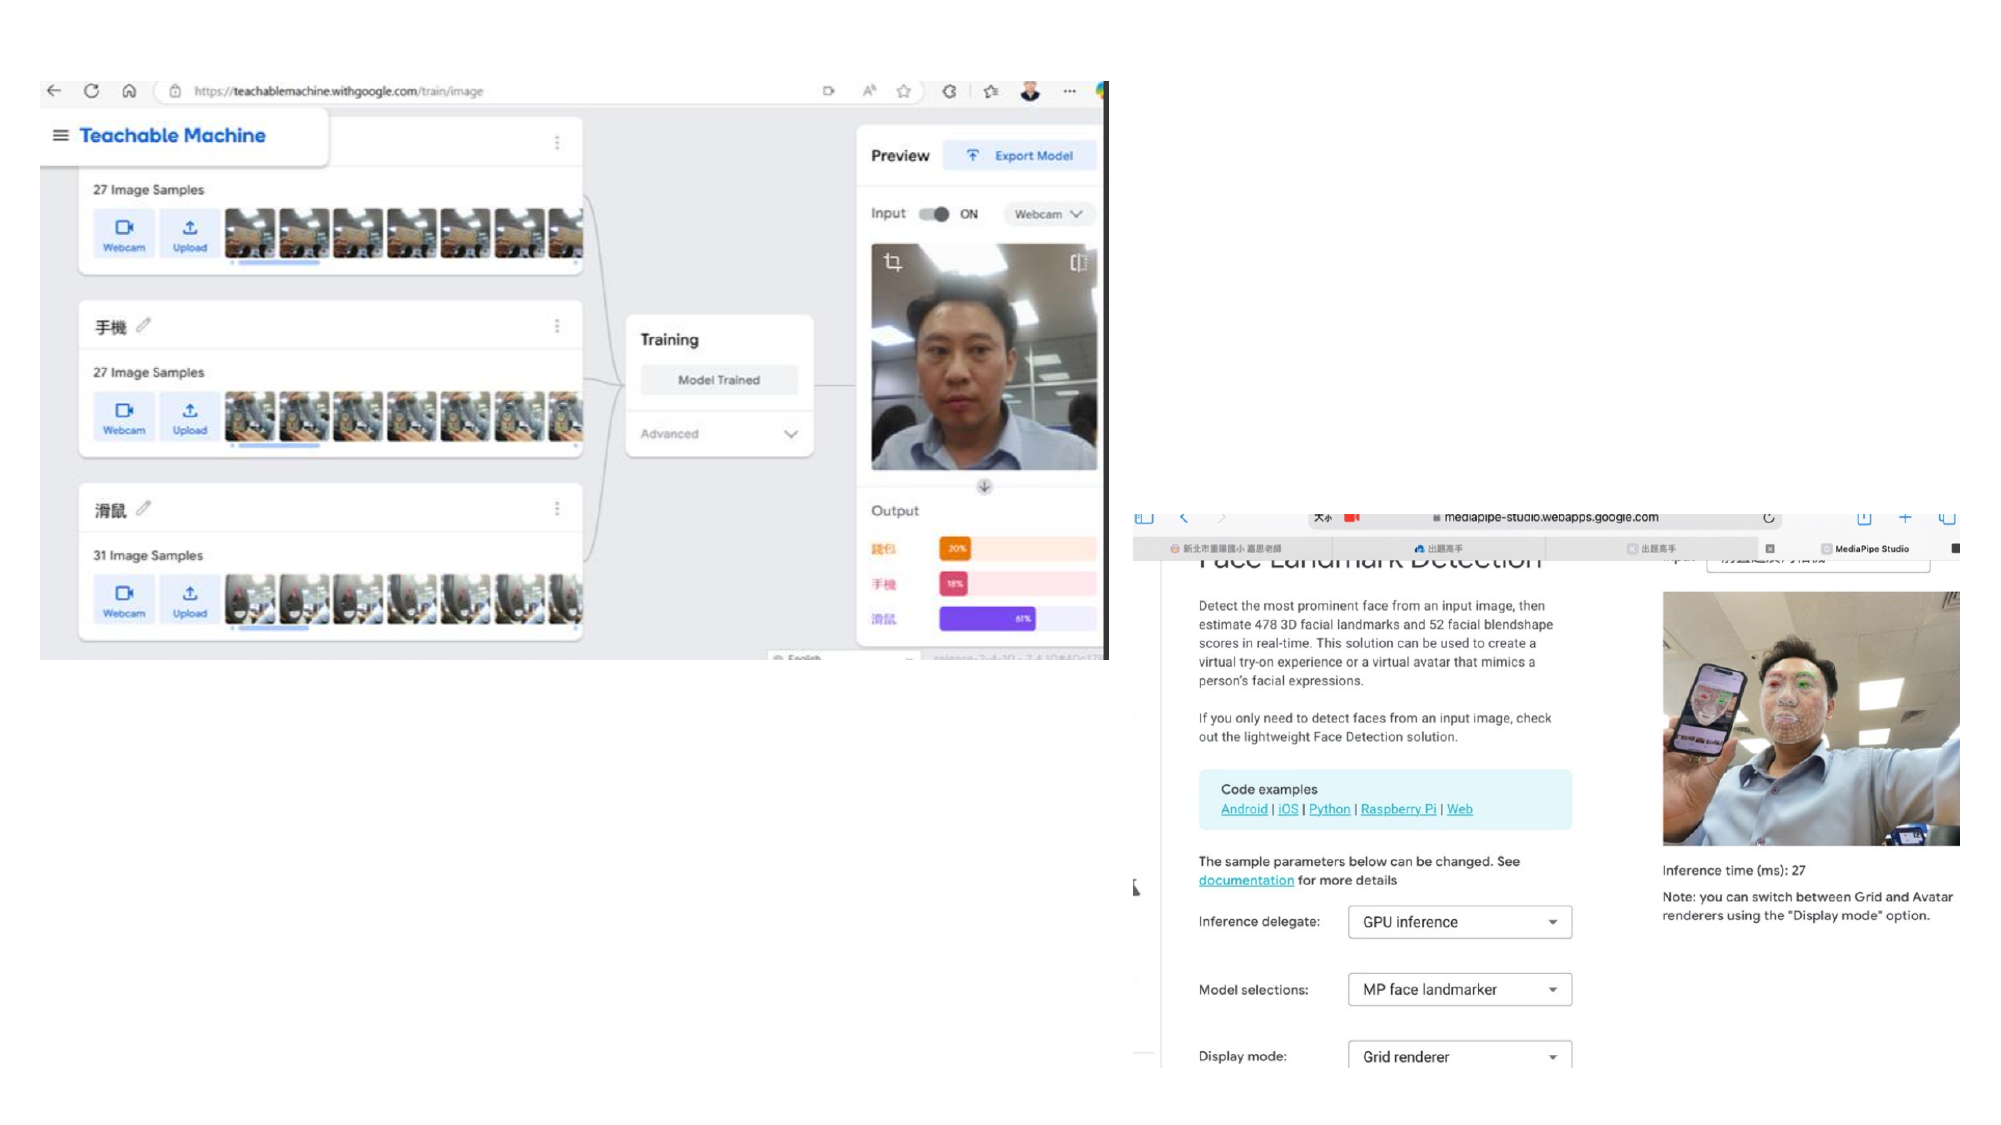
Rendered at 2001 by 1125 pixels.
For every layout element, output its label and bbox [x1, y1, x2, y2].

picture [39, 81, 1110, 661]
picture [1132, 514, 1961, 1068]
